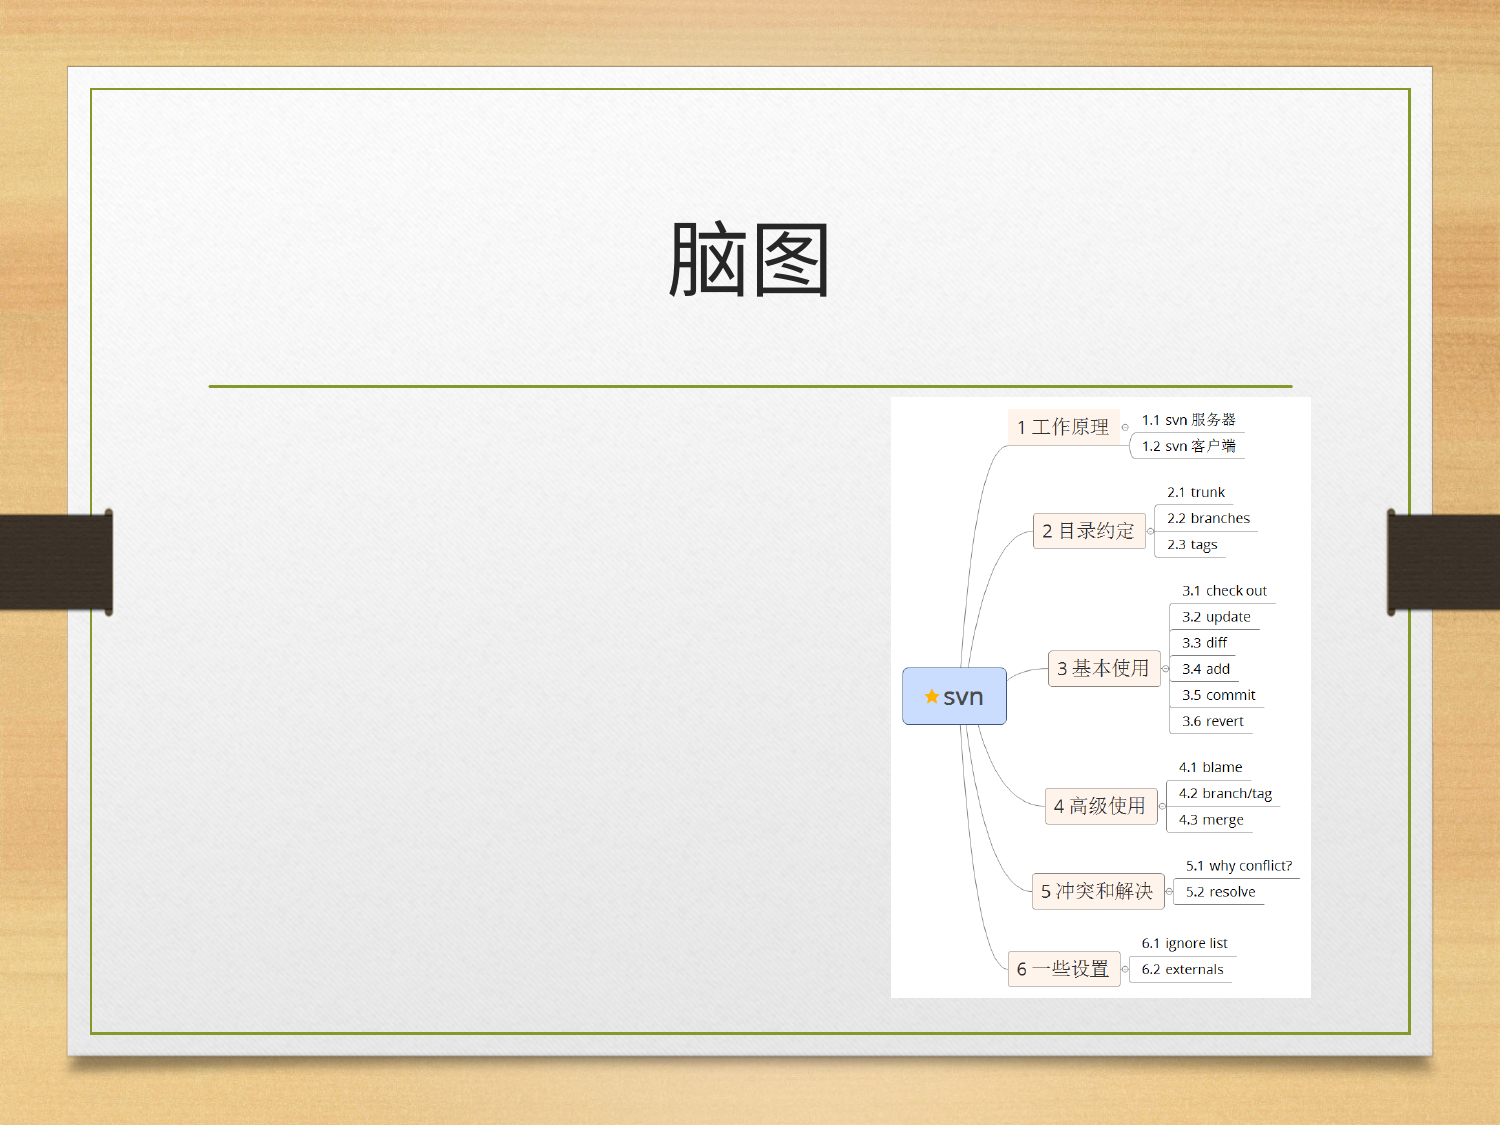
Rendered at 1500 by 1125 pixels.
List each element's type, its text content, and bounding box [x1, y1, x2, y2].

title 脑图 [192, 150, 1309, 364]
picture [0, 0, 1500, 1125]
